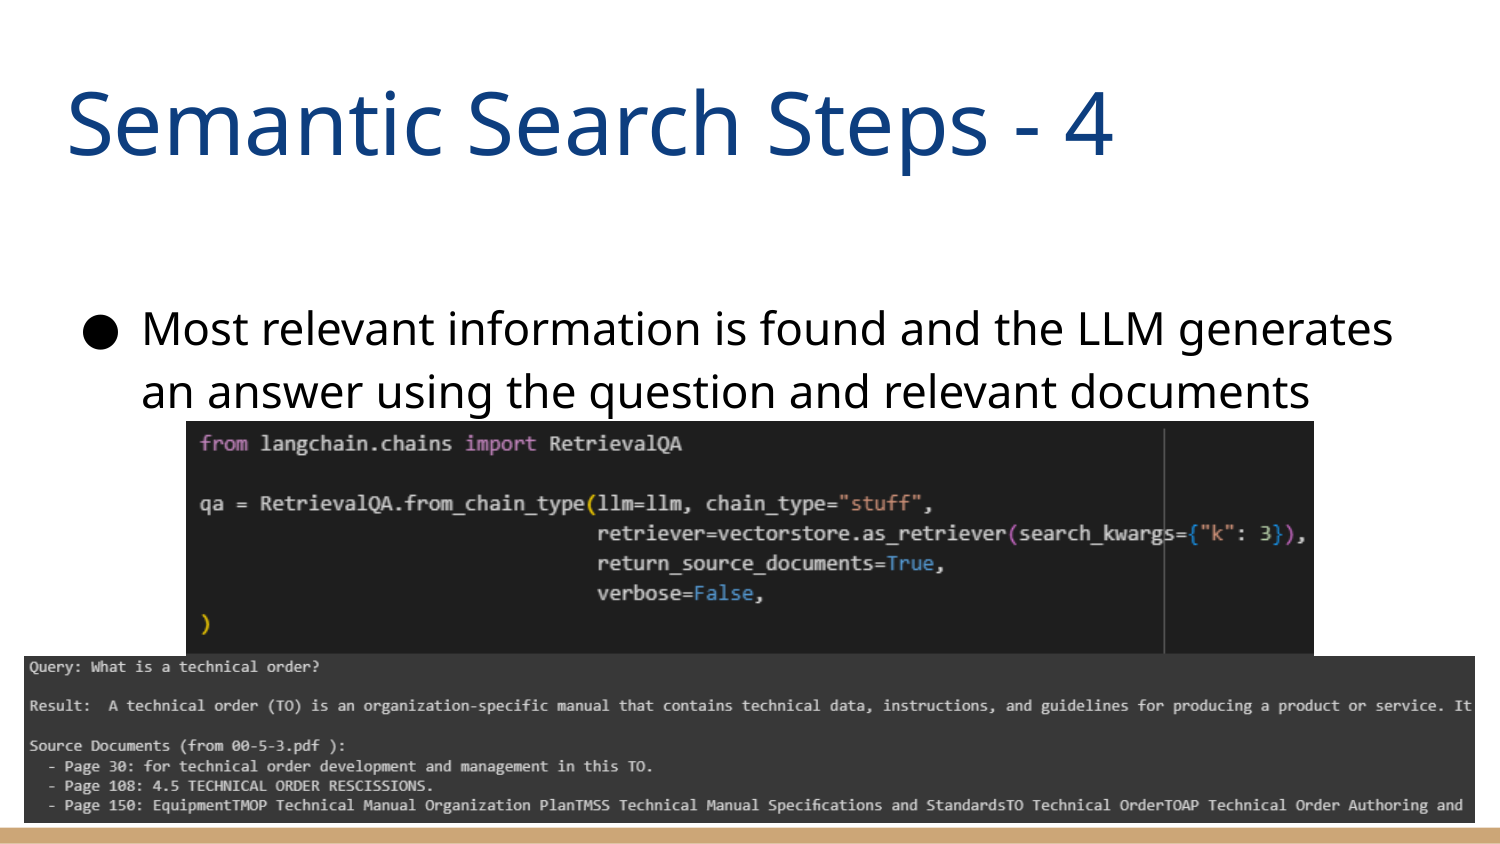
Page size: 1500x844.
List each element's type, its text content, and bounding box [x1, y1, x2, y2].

list Most relevant information is found and the LLM generates an answer using the question and relevant documents [51, 275, 1449, 654]
title Semantic Search Steps - 4 [51, 51, 1449, 189]
picture [24, 421, 1476, 824]
